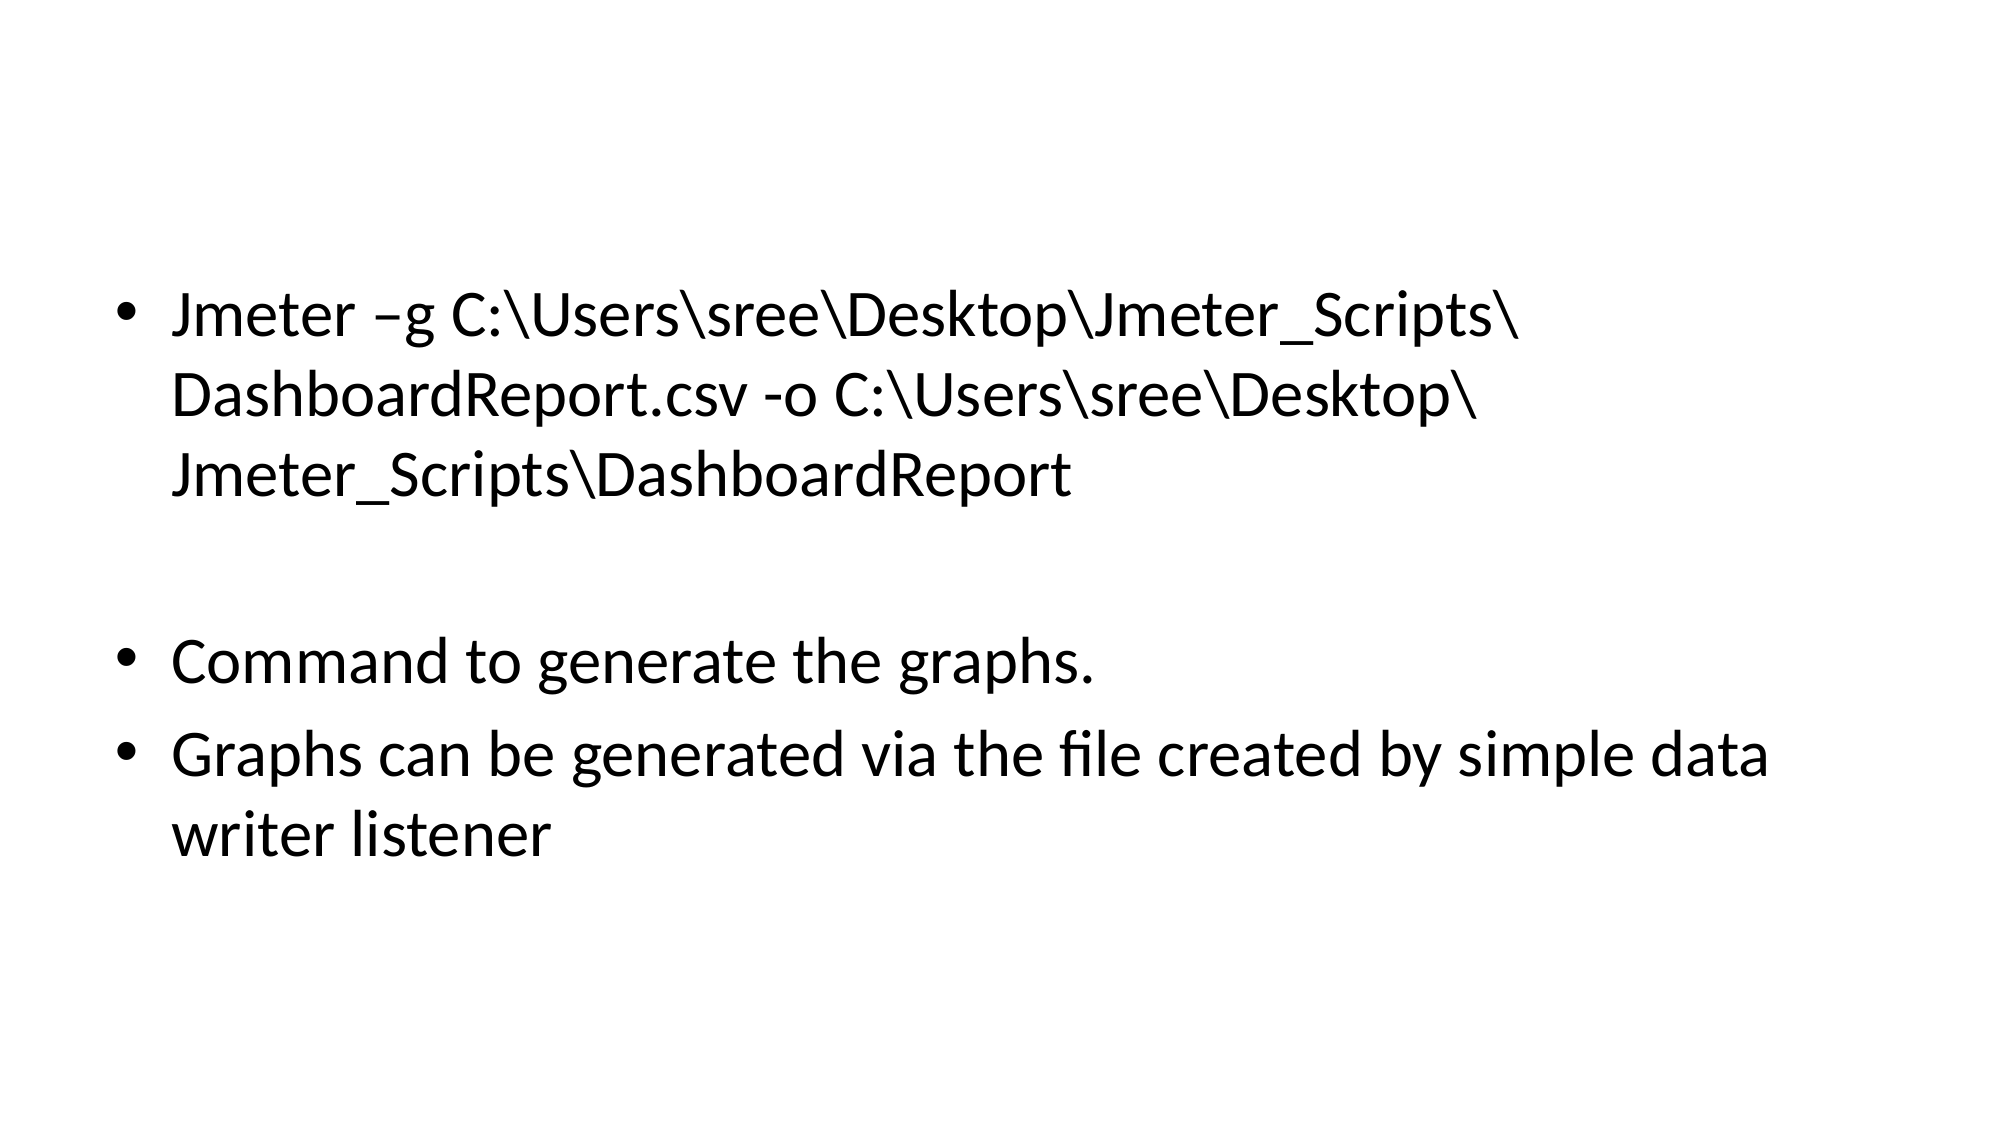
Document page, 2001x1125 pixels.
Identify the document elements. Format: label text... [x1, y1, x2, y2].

list Jmeter –g C:\Users\sree\Desktop\Jmeter_Scripts\DashboardReport.csv -o C:\Users\sree\Desktop\Jmeter_Scripts\DashboardReport Command to generate the graphs. Graphs can be generated via the file created by simple data writer listener [99, 262, 1900, 1005]
